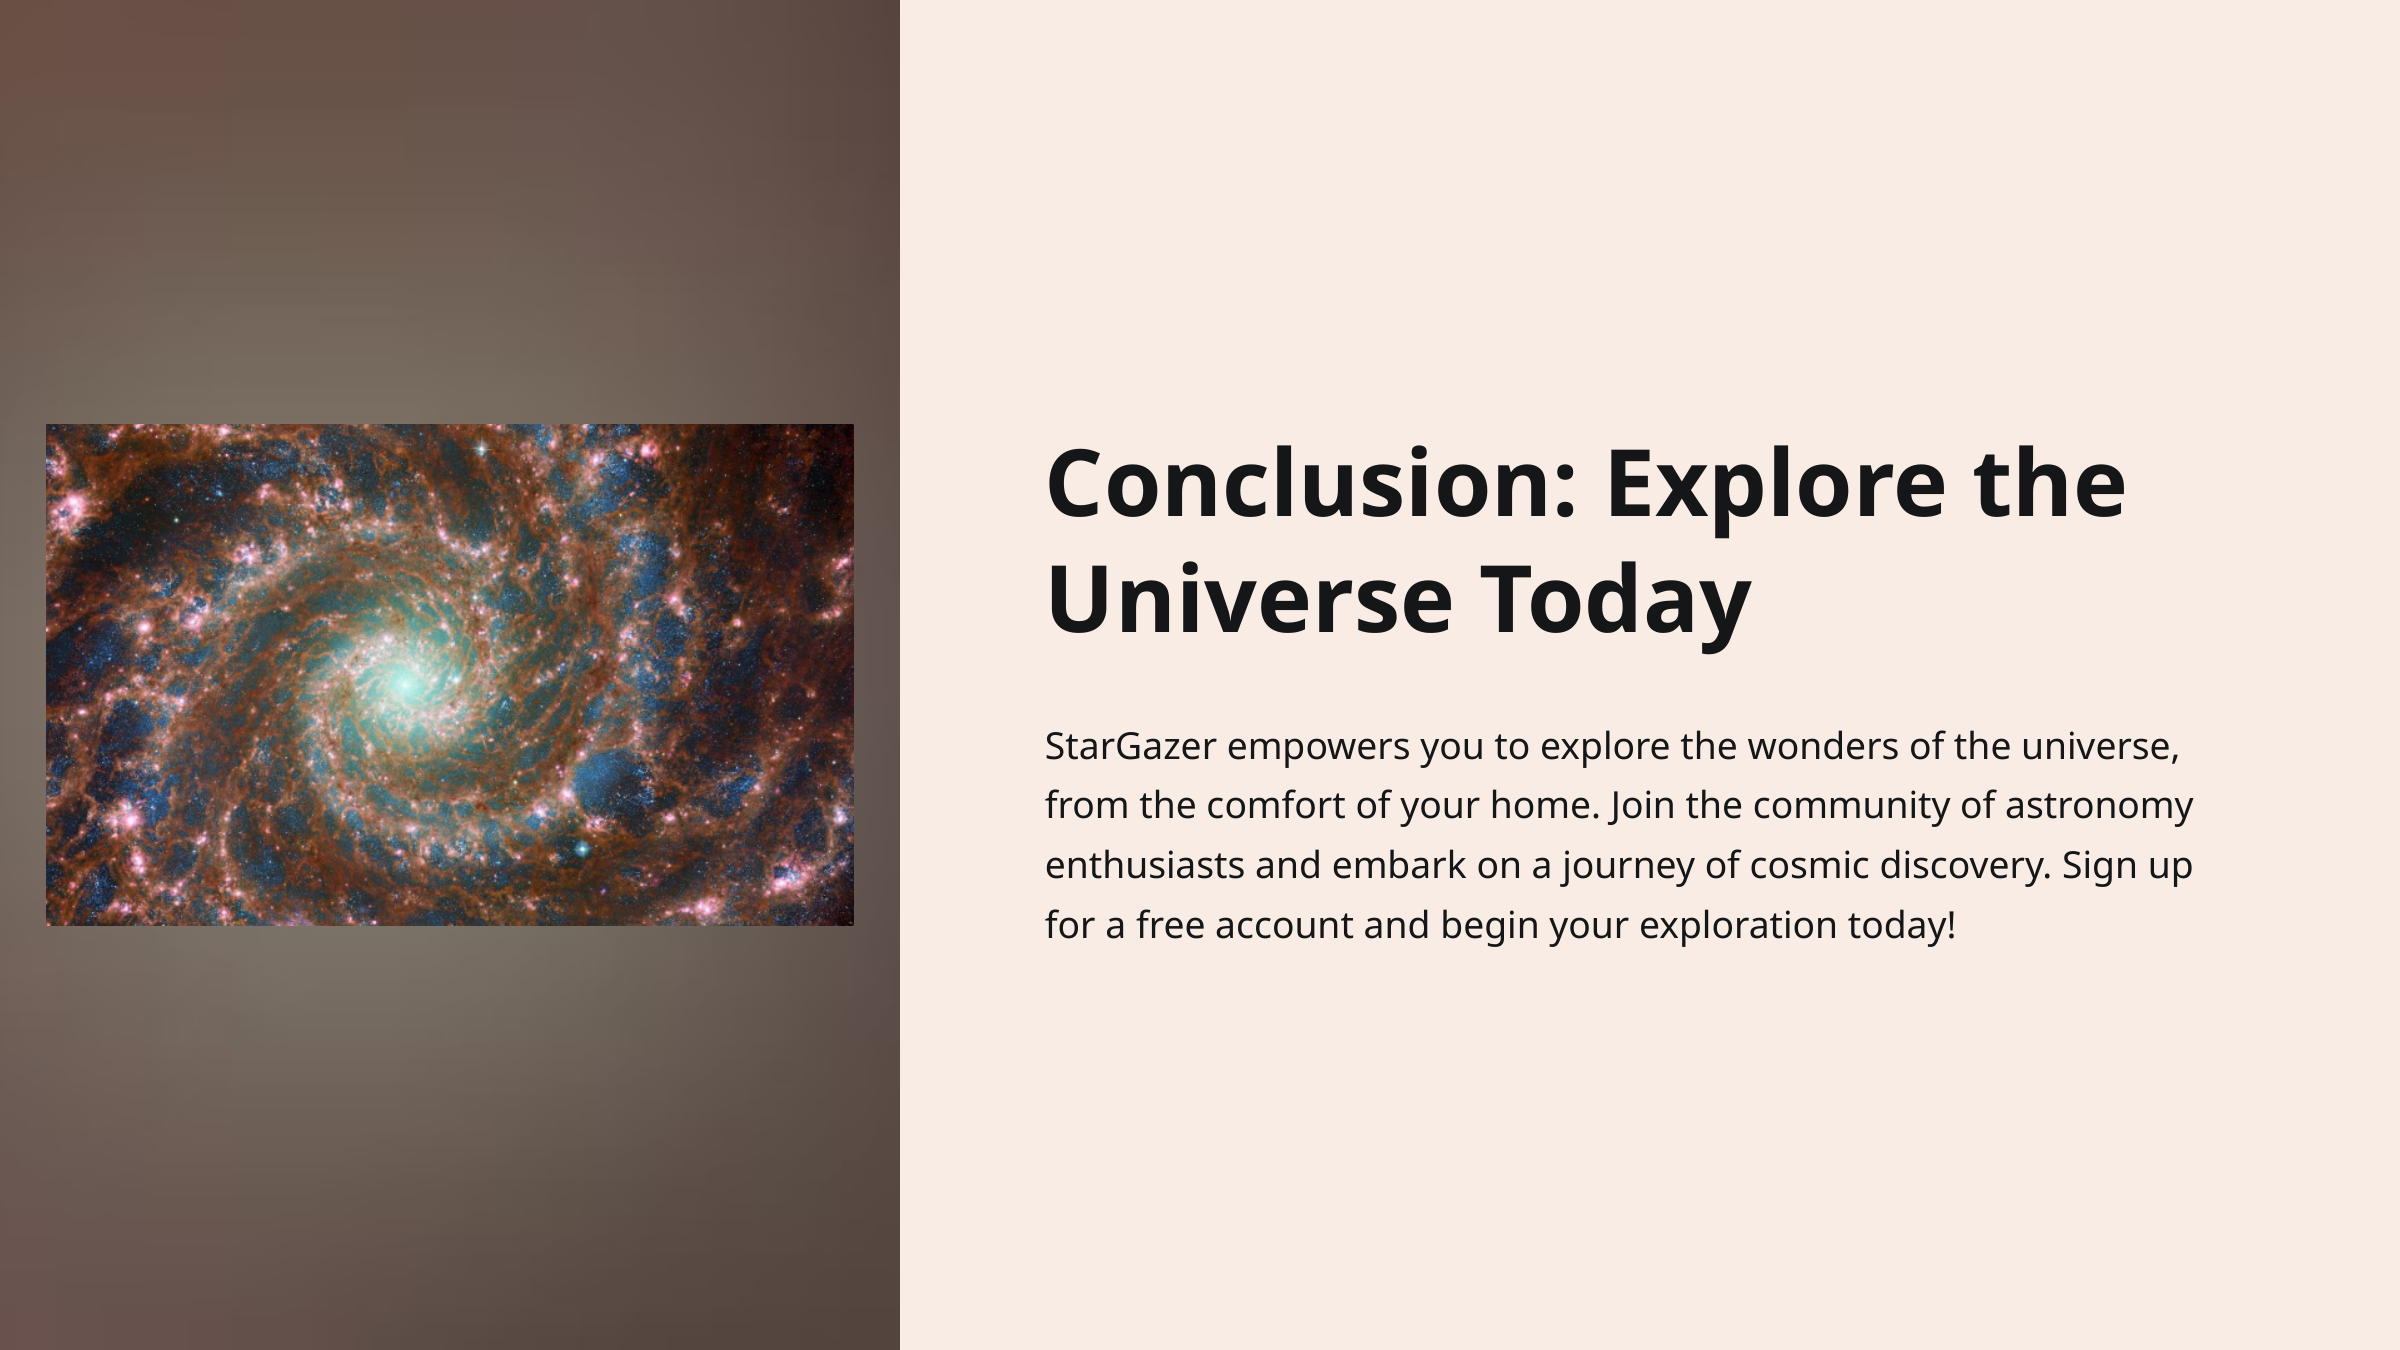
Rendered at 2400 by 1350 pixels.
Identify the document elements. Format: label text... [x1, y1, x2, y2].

text_box [900, 0, 2400, 1350]
text_box Conclusion: Explore the Universe Today [1030, 411, 2270, 645]
text_box StarGazer empowers you to explore the wonders of the universe, from the comfort of your home. Join the community of astronomy enthusiasts and embark on a journey of cosmic discovery. Sign up for a free account and begin your exploration today! [1030, 700, 2270, 939]
picture [0, 0, 900, 1350]
